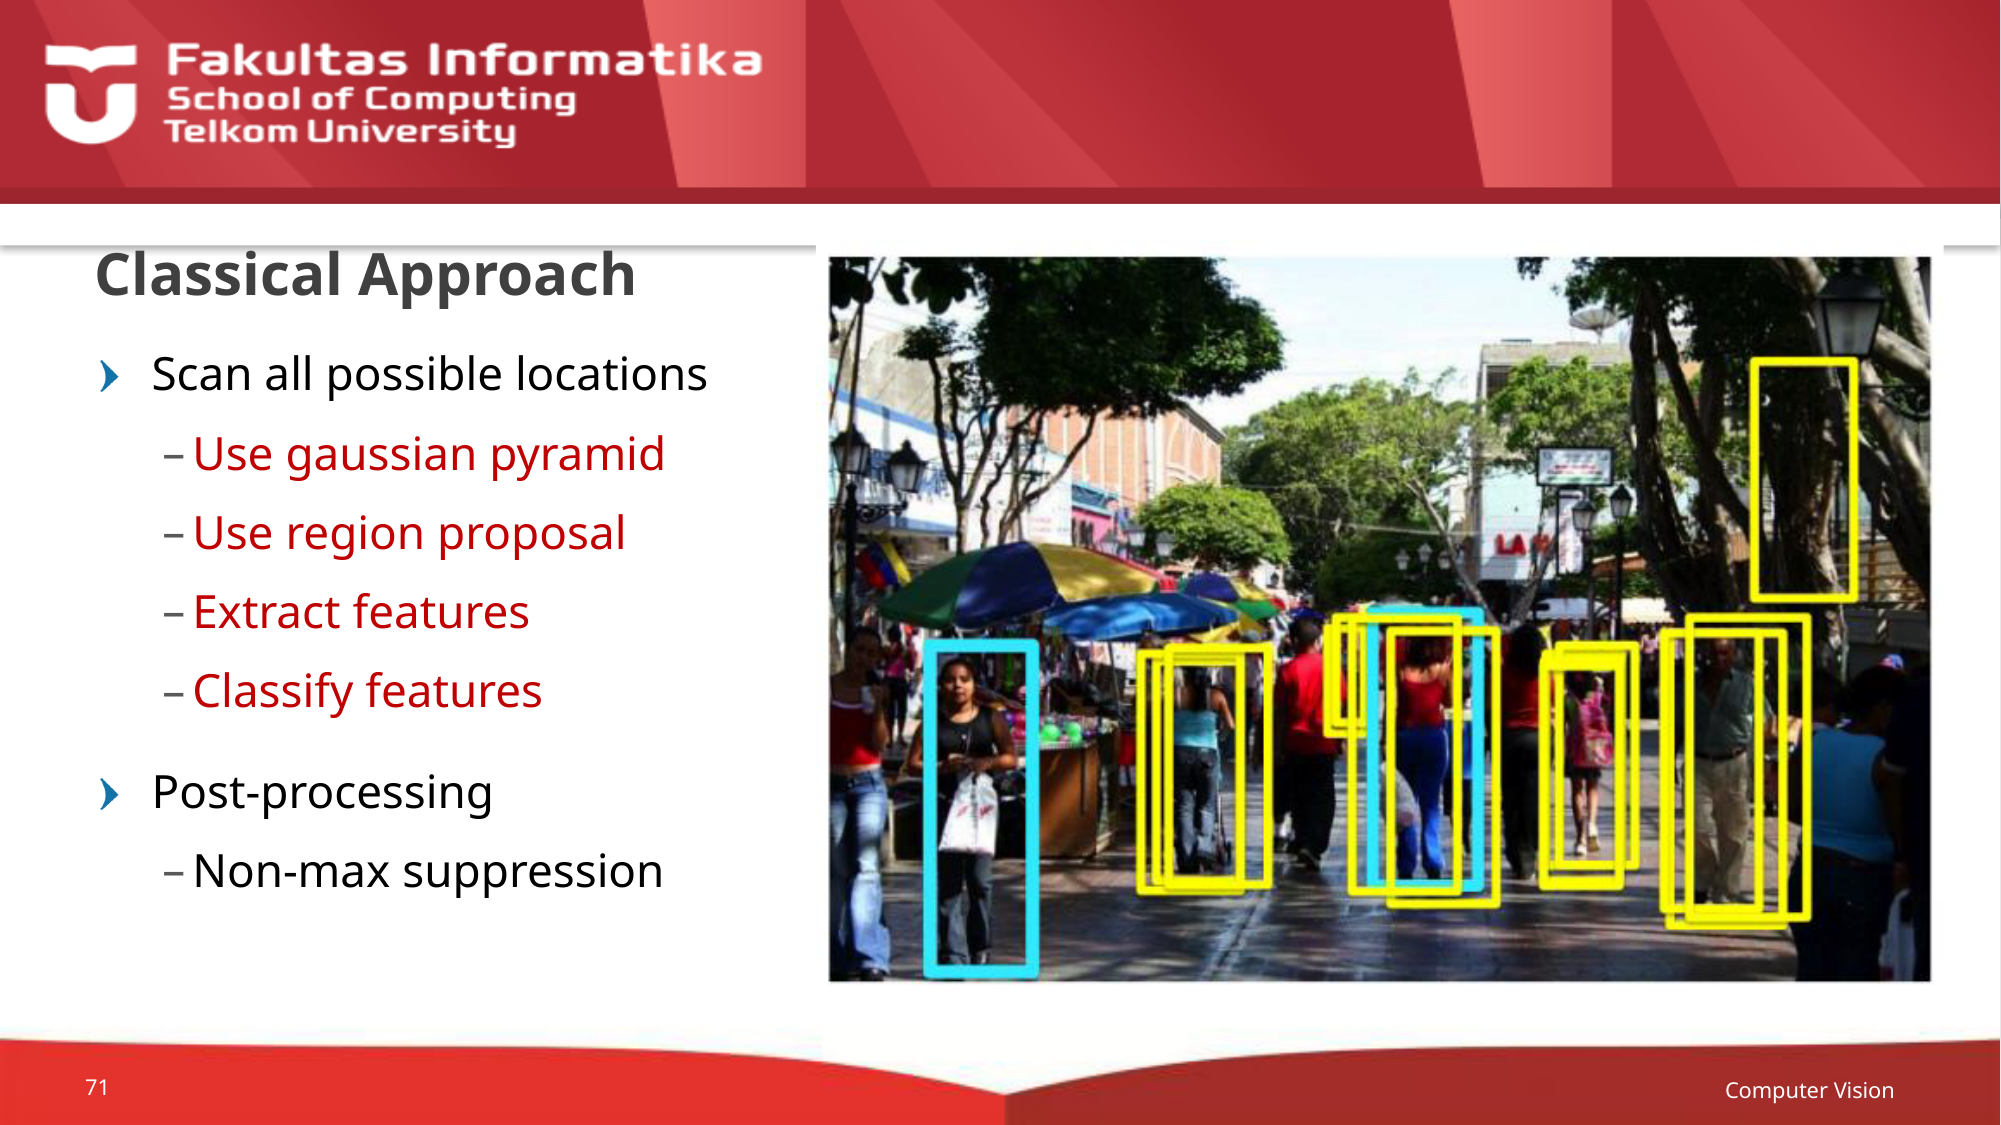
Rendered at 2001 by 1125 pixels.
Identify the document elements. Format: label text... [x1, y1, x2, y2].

picture [815, 240, 1945, 998]
list Scan all possible locations Use gaussian pyramid Use region proposal Extract features Classify features Post-processing Non-max suppression [79, 329, 810, 990]
list Computer Vision [1185, 1058, 1911, 1119]
slide_number 71 [85, 1058, 164, 1119]
picture [94, 350, 122, 394]
picture [0, 0, 2001, 1125]
title Classical Approach [79, 219, 1901, 325]
picture [94, 768, 122, 812]
